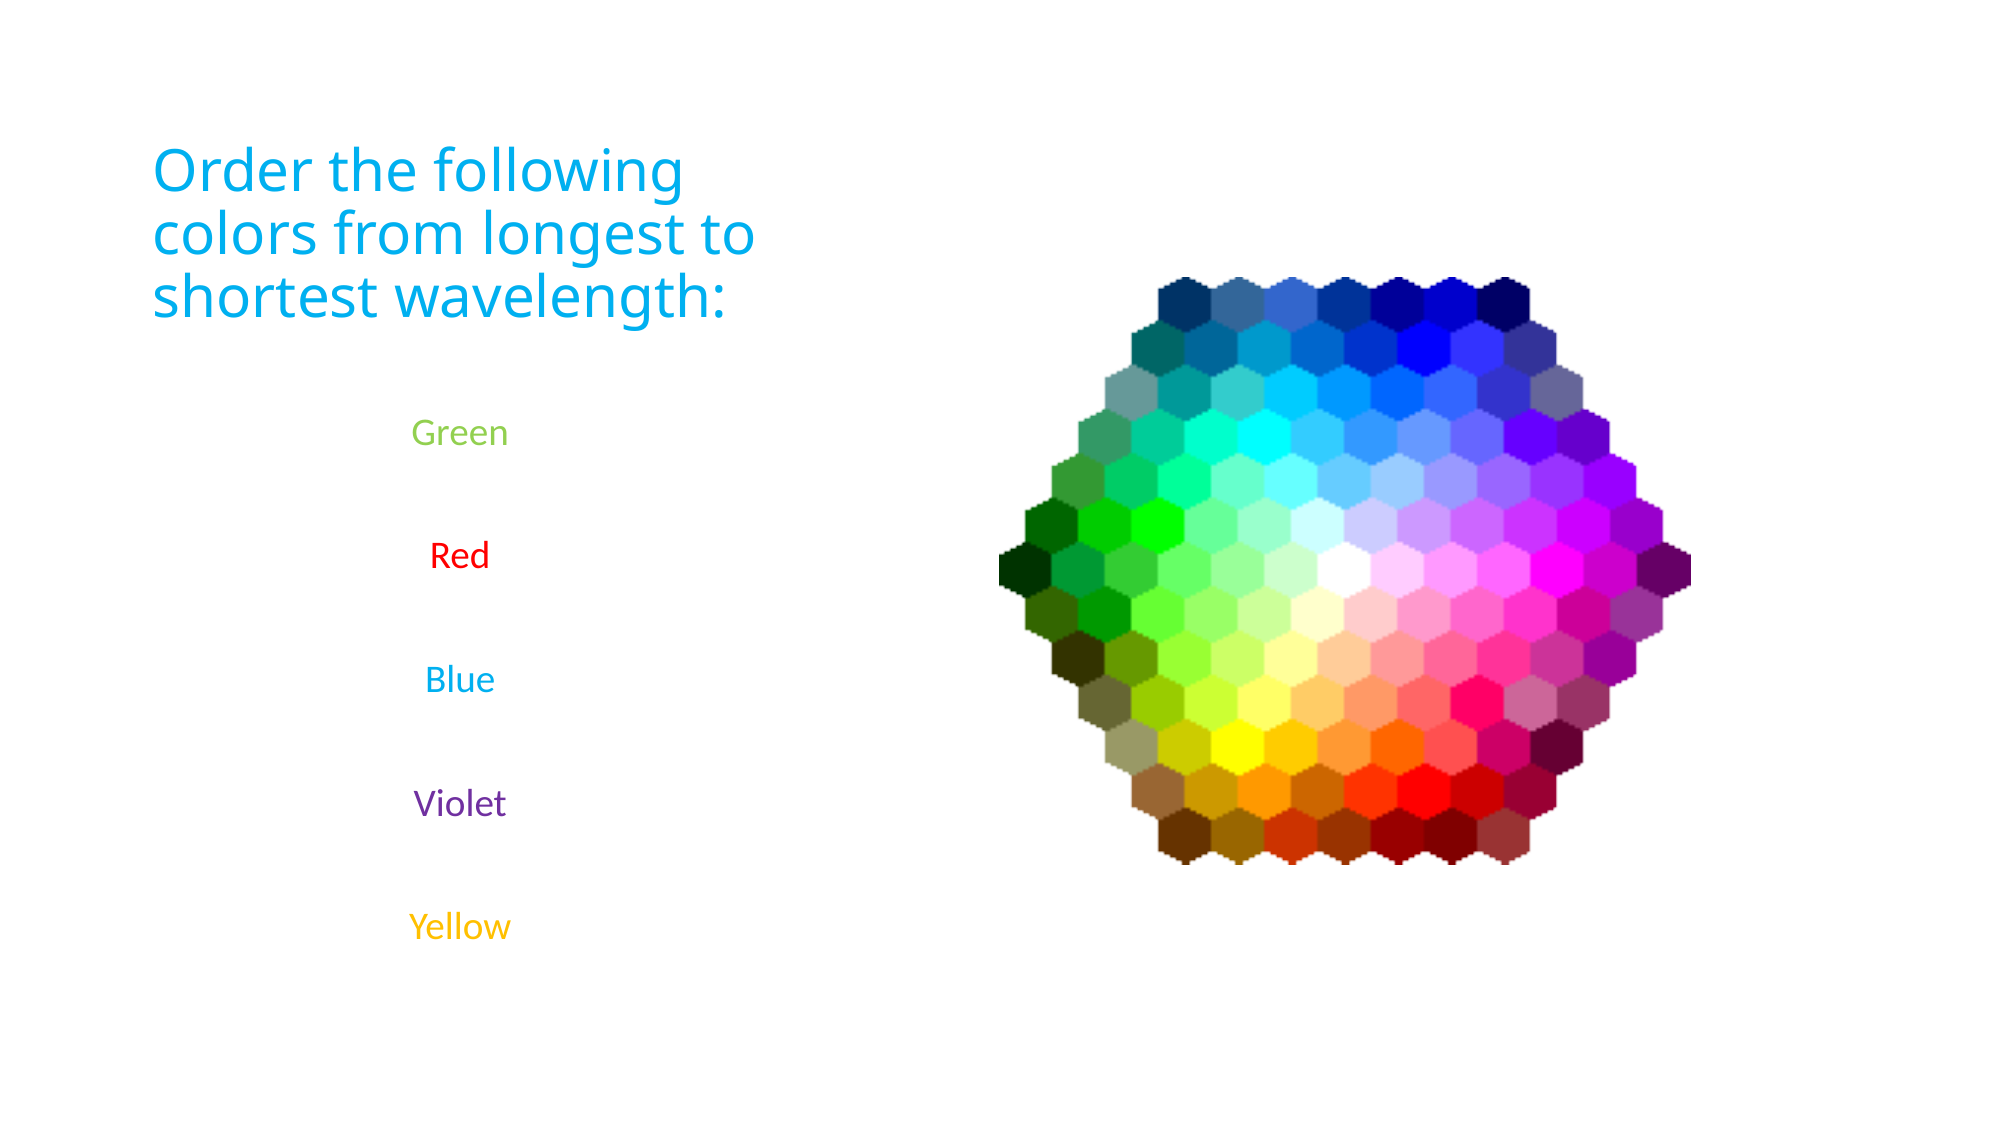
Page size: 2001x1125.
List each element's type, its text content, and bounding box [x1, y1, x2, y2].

title Order the following colors from longest to shortest wavelength: [137, 75, 783, 337]
list Green Red Blue Violet Yellow [137, 337, 783, 963]
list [999, 277, 1691, 865]
